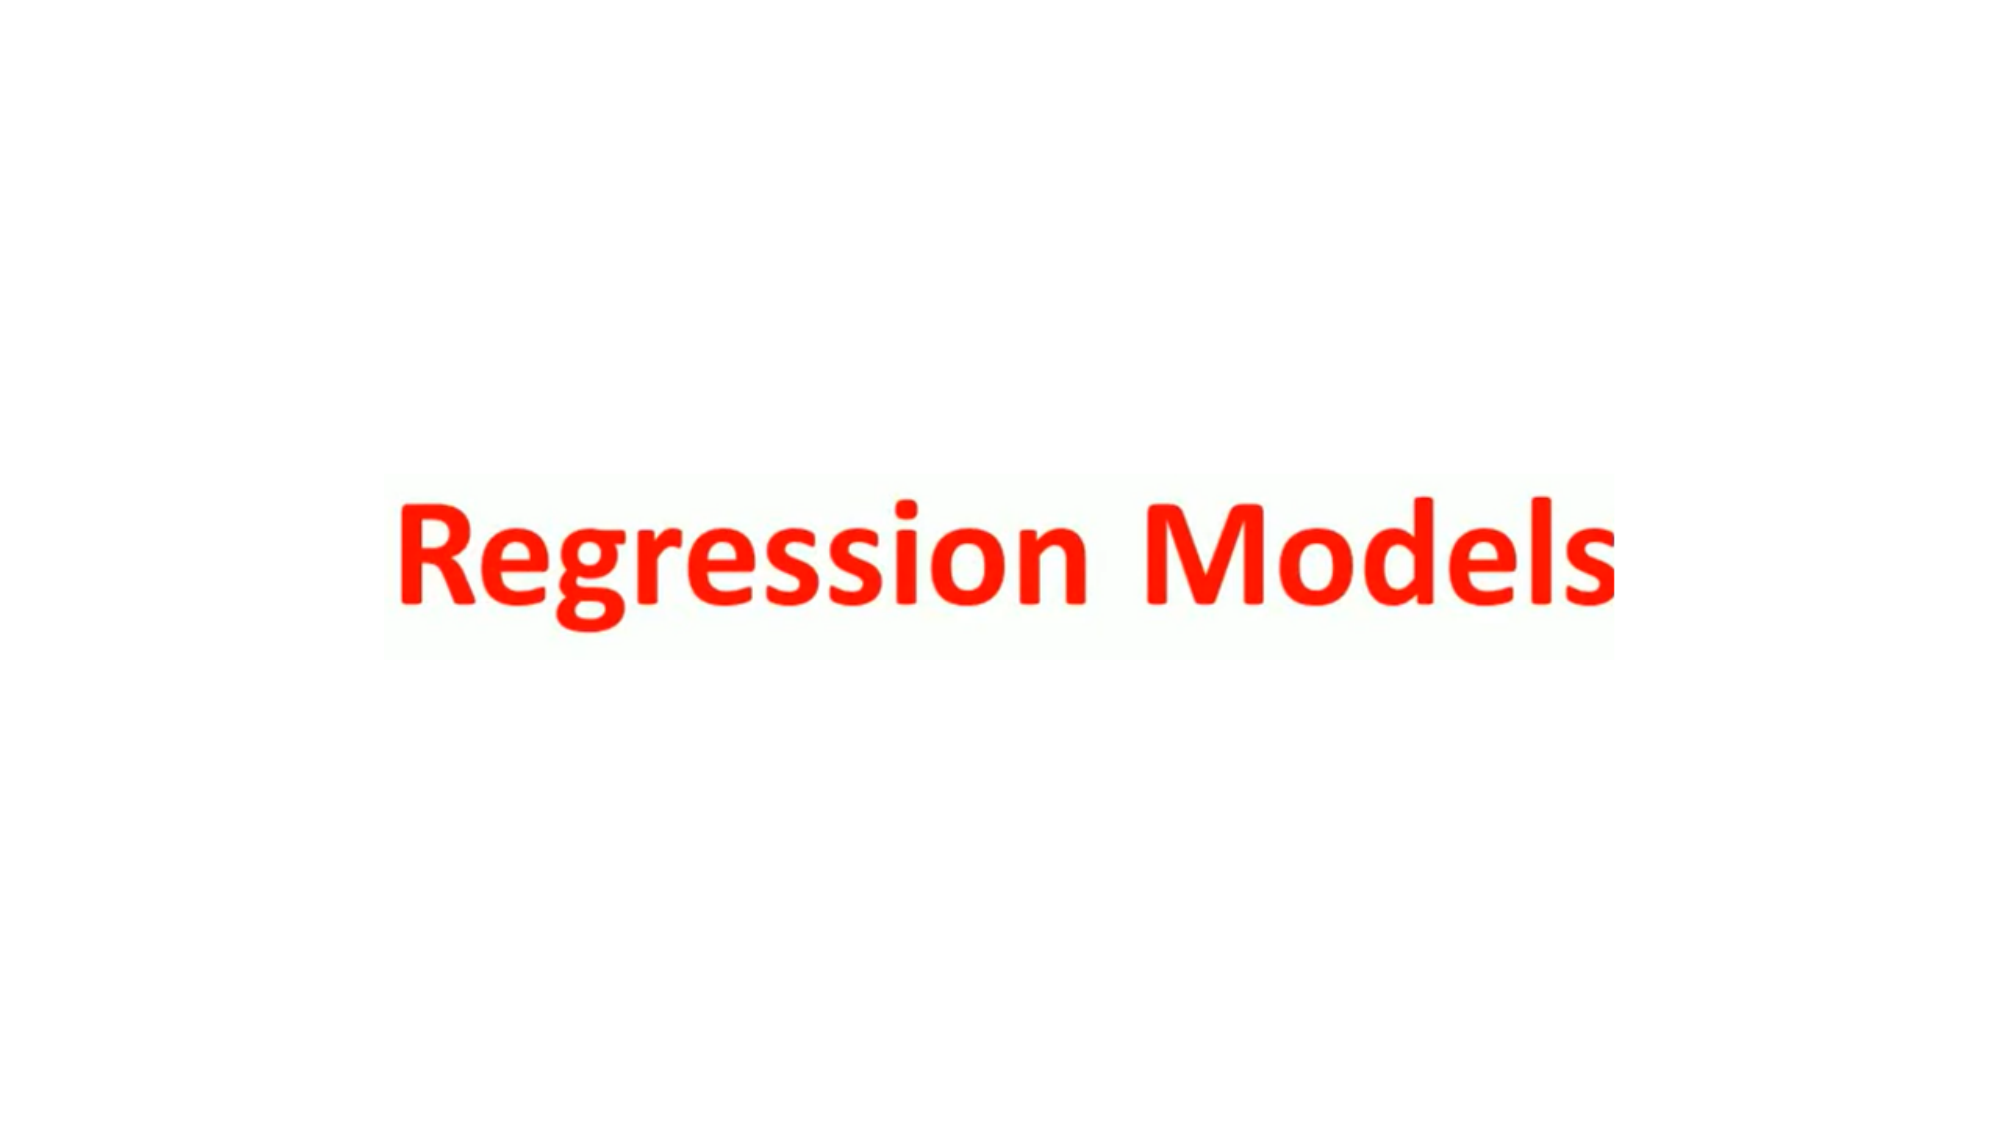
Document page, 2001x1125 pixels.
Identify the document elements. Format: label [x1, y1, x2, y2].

picture [384, 465, 1616, 660]
